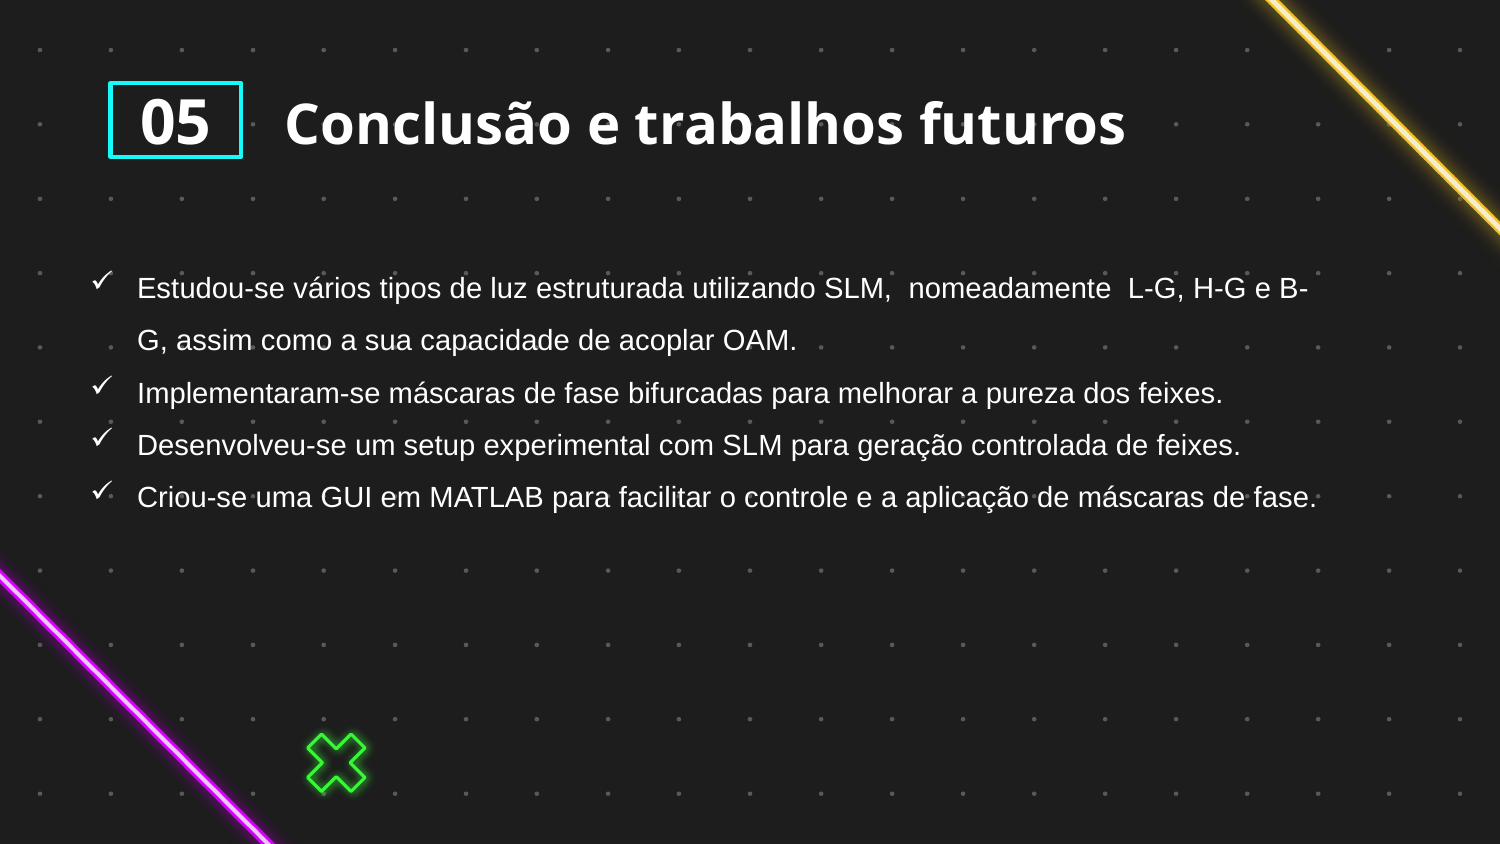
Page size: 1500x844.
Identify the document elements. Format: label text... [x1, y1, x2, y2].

text_box Estudou-se vários tipos de luz estruturada utilizando SLM, nomeadamente L-G, H-G e B-G, assim como a sua capacidade de acoplar OAM. Implementaram-se máscaras de fase bifurcadas para melhorar a pureza dos feixes. Desenvolveu-se um setup experimental com SLM para geração controlada de feixes. Criou-se uma GUI em MATLAB para facilitar o controle e a aplicação de máscaras de fase. [75, 244, 1354, 609]
title Conclusão e trabalhos futuros [269, 72, 1269, 167]
picture [1238, 0, 1500, 348]
picture [0, 517, 332, 844]
picture [320, 746, 332, 781]
text_box 05 [108, 81, 243, 159]
